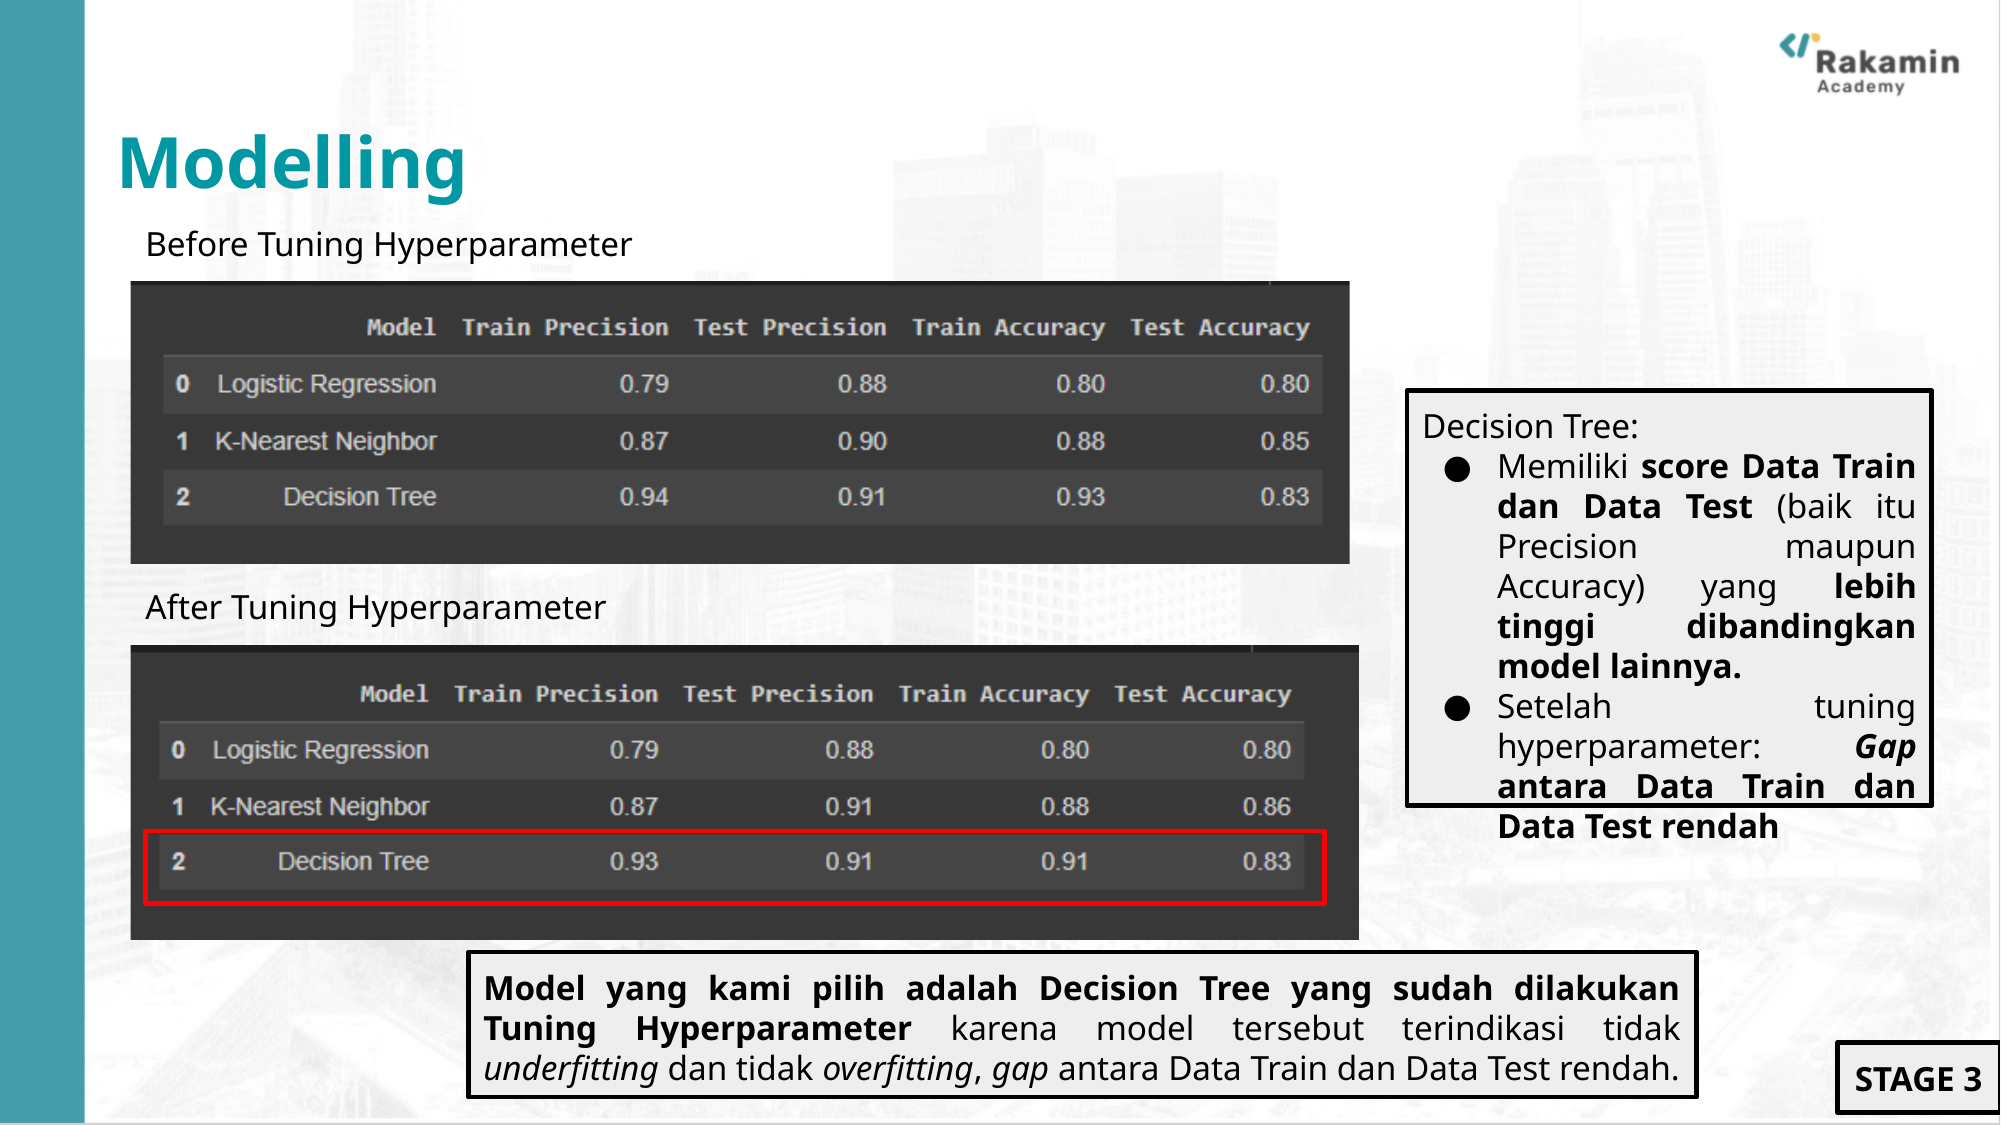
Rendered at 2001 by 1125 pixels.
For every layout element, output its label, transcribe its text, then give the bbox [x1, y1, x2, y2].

text_box Model yang kami pilih adalah Decision Tree yang sudah dilakukan Tuning Hyperparameter karena model tersebut terindikasi tidak underfitting dan tidak overfitting, gap antara Data Train dan Data Test rendah. [468, 951, 1697, 1098]
text_box After Tuning Hyperparameter [130, 571, 721, 644]
title Modelling [96, 97, 1932, 223]
text_box Decision Tree: Memiliki score Data Train dan Data Test (baik itu Precision maupun Accuracy) yang lebih tinggi dibandingkan model lainnya. Setelah tuning hyperparameter: Gap antara Data Train dan Data Test rendah [1407, 390, 1932, 806]
text_box STAGE 3 [1837, 1042, 2000, 1113]
text_box Before Tuning Hyperparameter [130, 208, 721, 280]
picture [0, 0, 2001, 1125]
